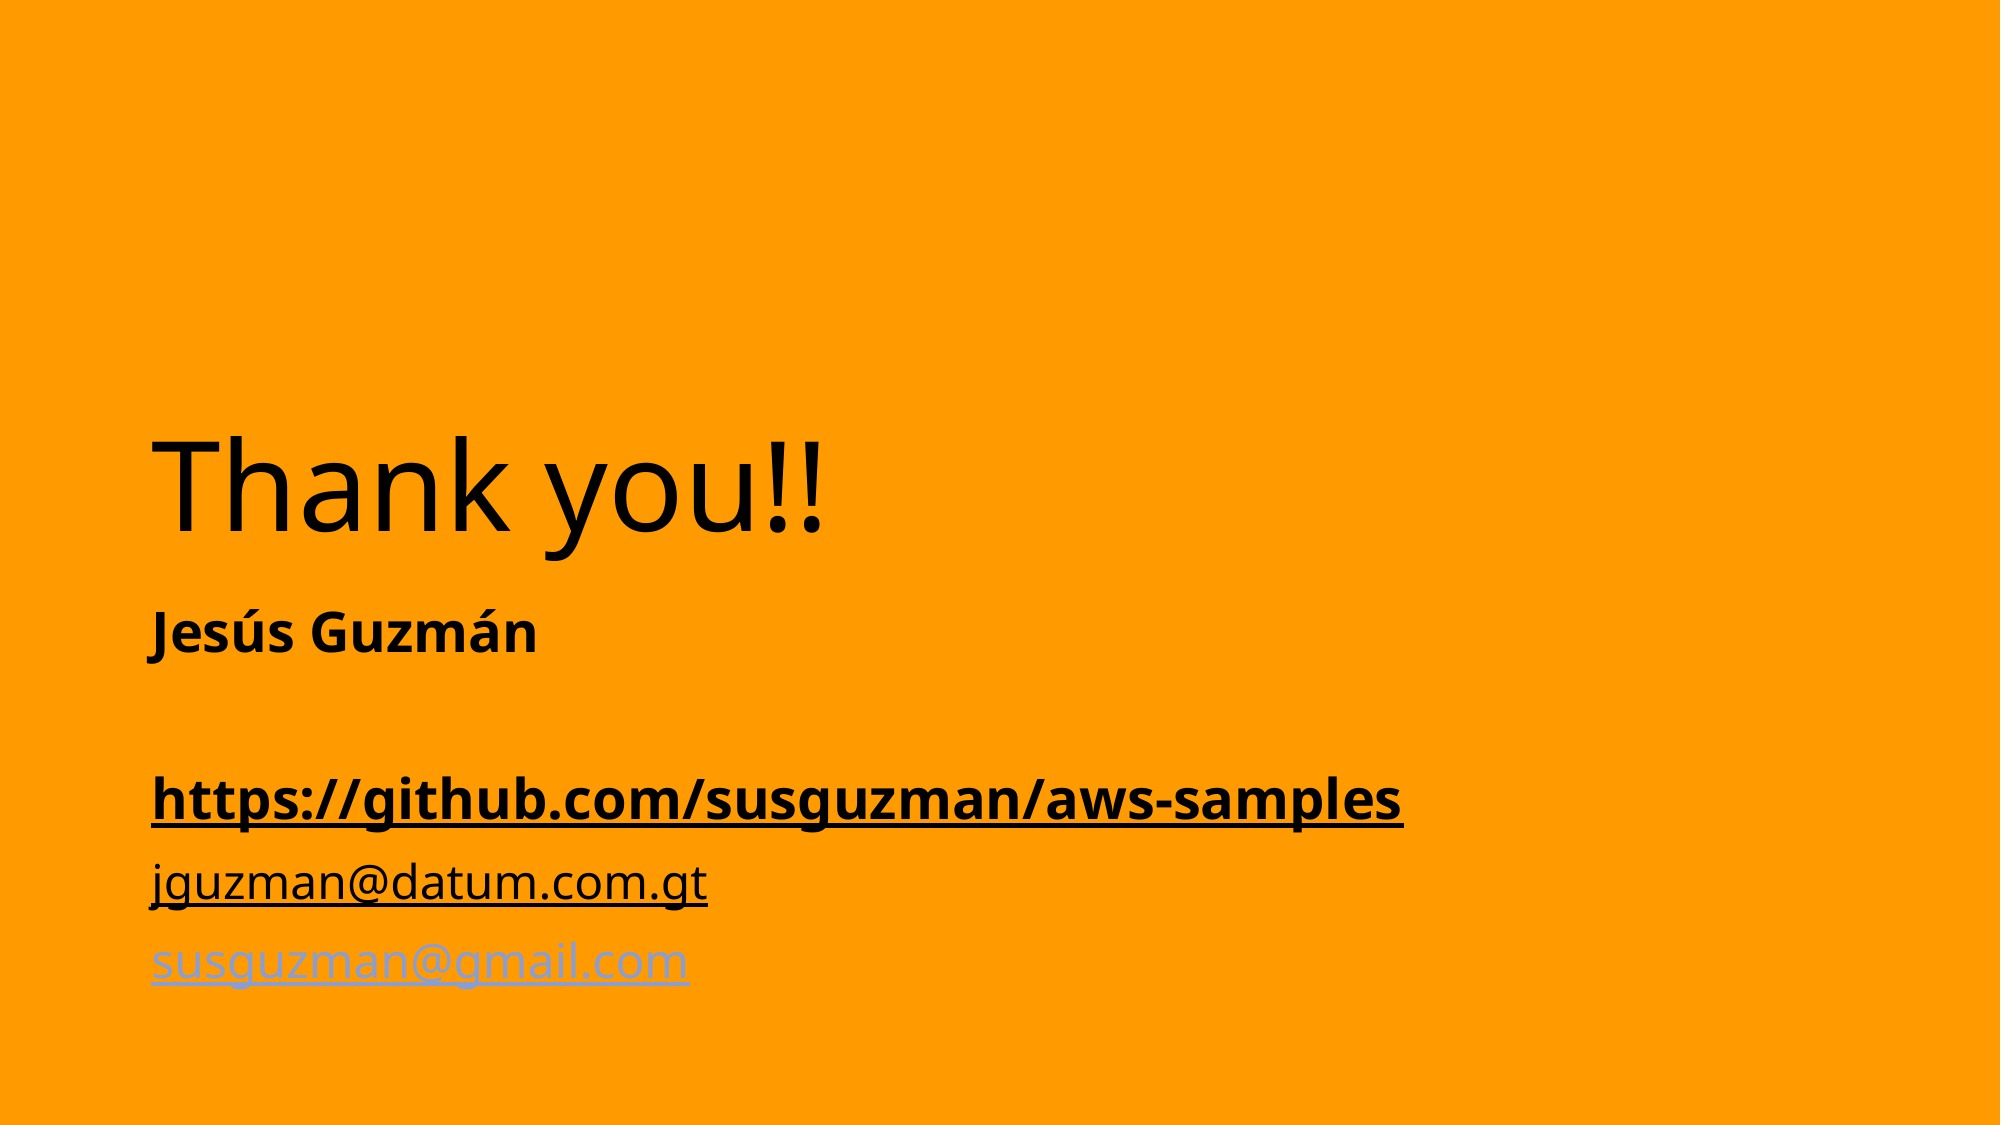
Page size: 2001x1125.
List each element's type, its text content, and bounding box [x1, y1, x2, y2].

list Jesús Guzmán https://github.com/susguzman/aws-samples jguzman@datum.com.gt susguzman@gmail.com [136, 596, 1862, 1003]
title Thank you!! [136, 380, 1862, 567]
